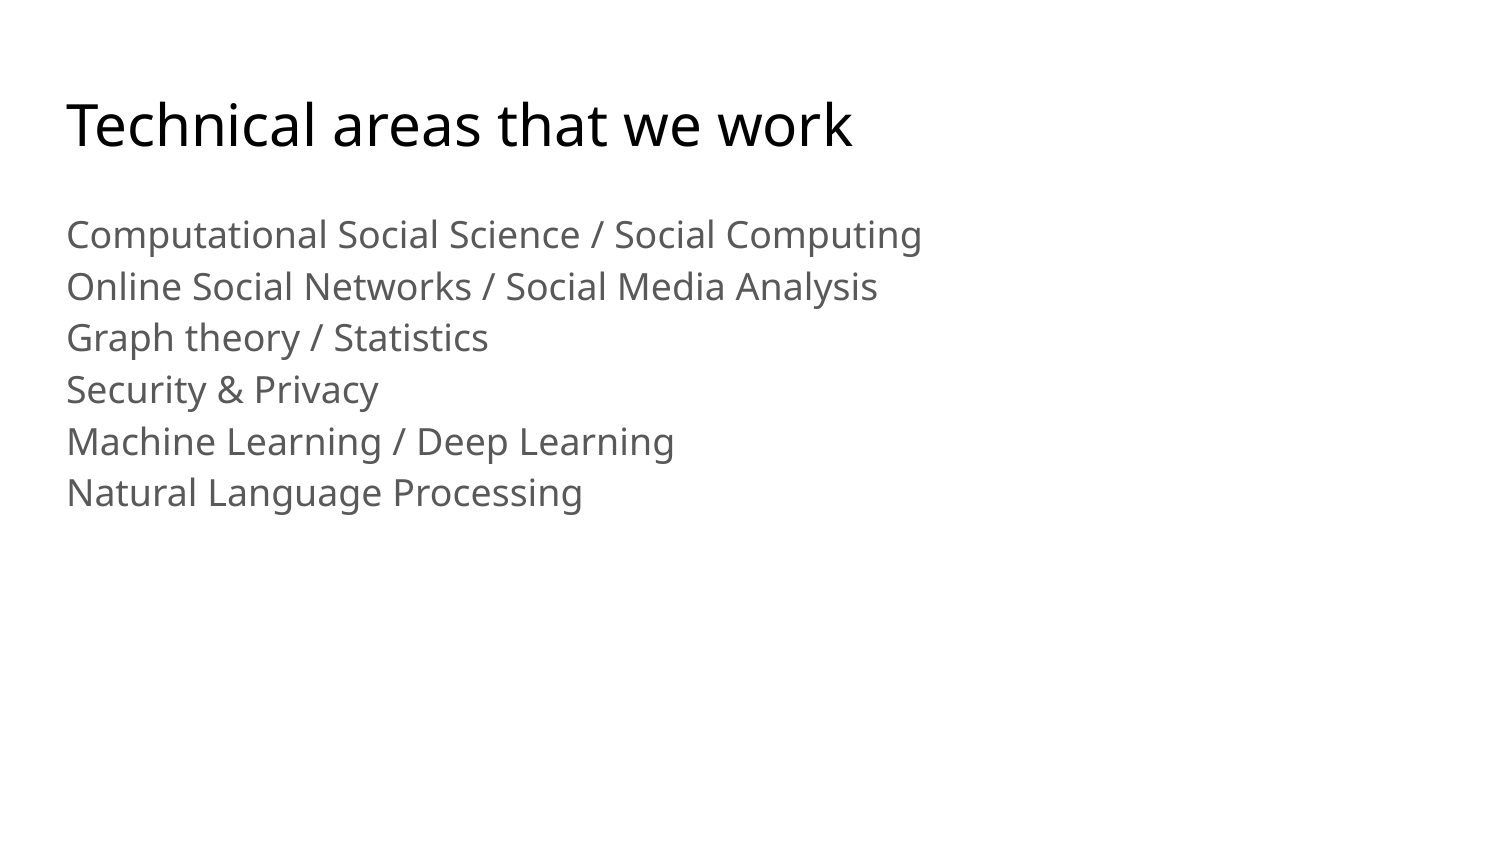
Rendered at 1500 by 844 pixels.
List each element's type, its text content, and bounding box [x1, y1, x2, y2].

title Technical areas that we work [51, 72, 1449, 167]
list Computational Social Science / Social Computing Online Social Networks / Social Media Analysis Graph theory / Statistics Security & Privacy Machine Learning / Deep Learning Natural Language Processing [51, 189, 1449, 750]
